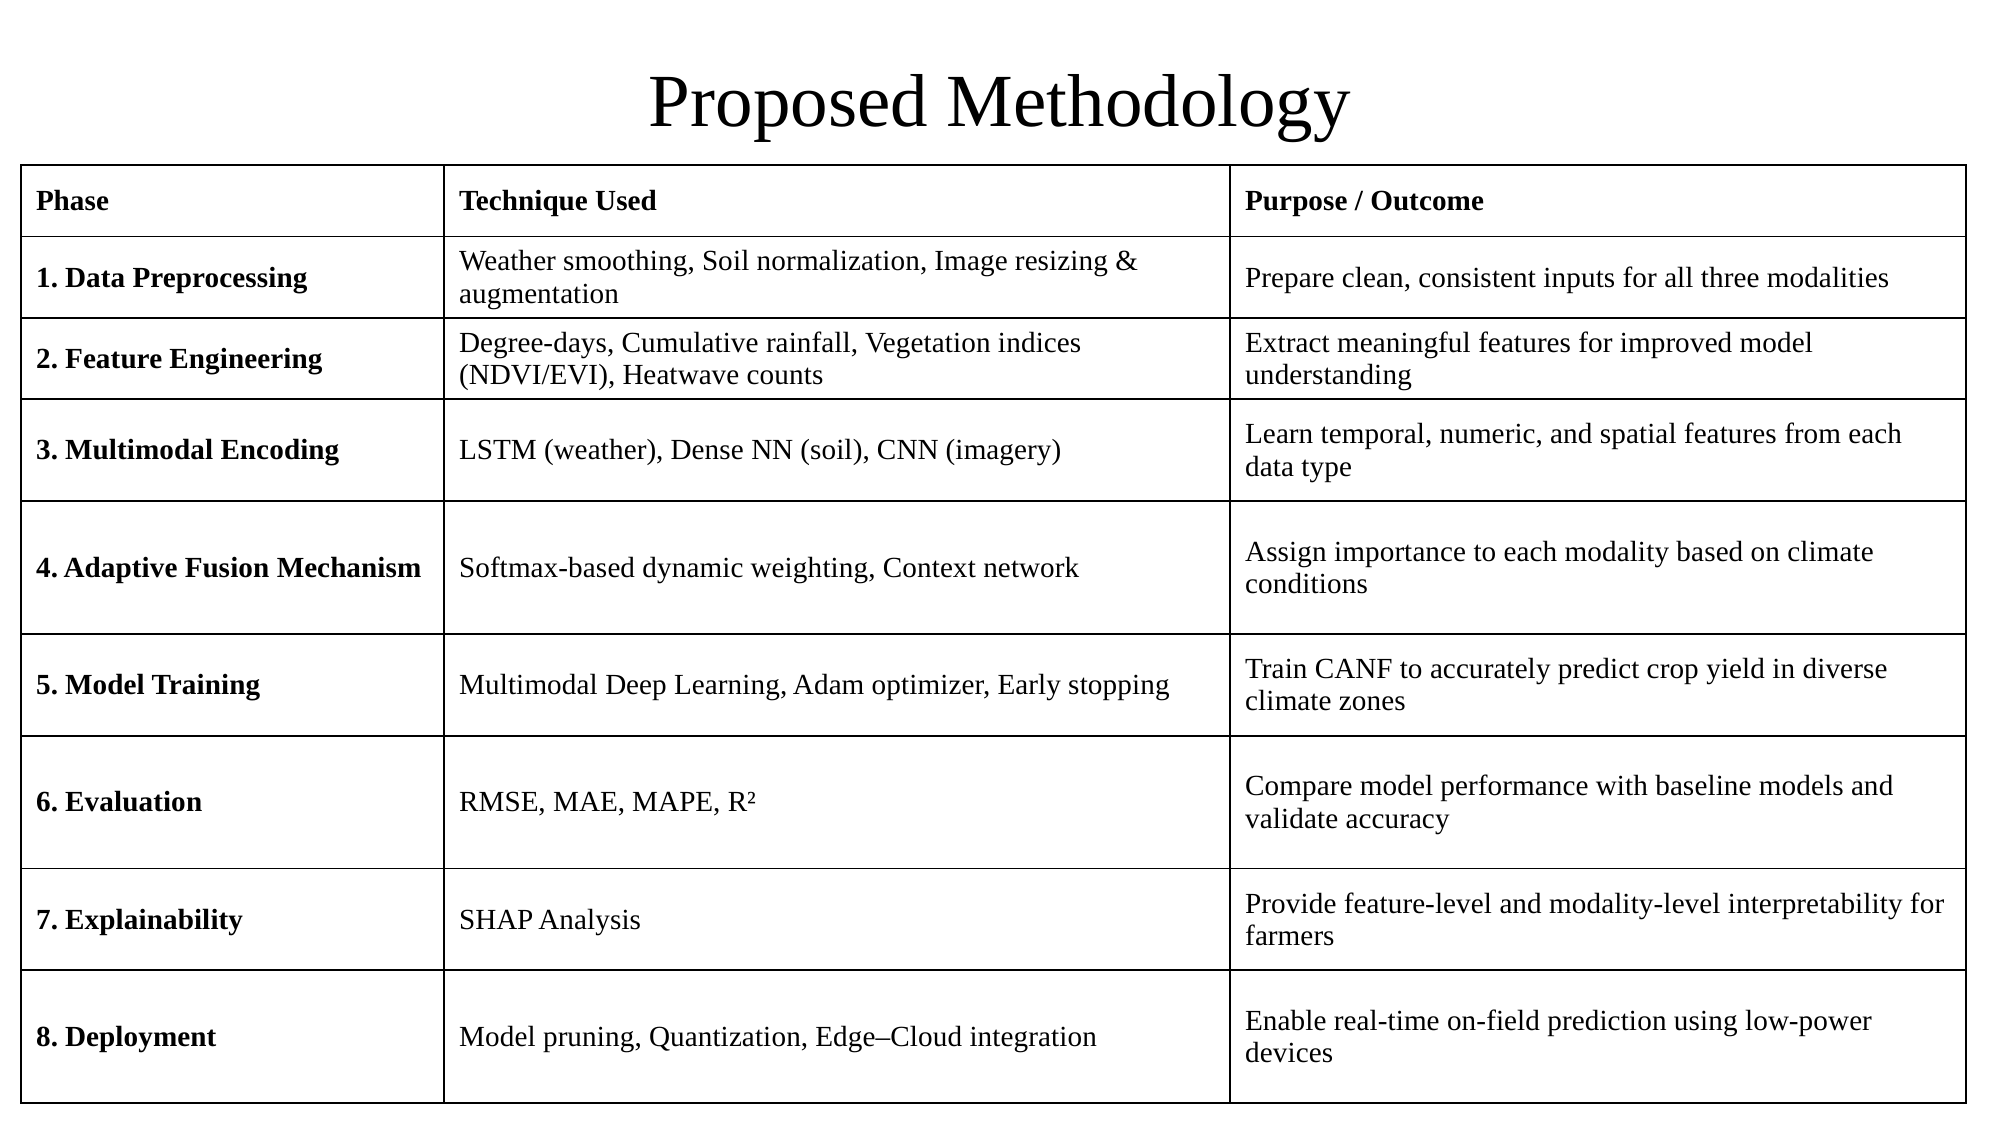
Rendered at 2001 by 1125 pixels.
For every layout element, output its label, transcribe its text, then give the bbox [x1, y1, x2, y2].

table_cell 3. Multimodal Encoding [22, 400, 443, 500]
table_cell 1. Data Preprocessing [22, 237, 443, 317]
table_cell Degree-days, Cumulative rainfall, Vegetation indices (NDVI/EVI), Heatwave counts [445, 319, 1229, 398]
table_cell Enable real-time on-field prediction using low-power devices [1231, 971, 1965, 1102]
table_cell Weather smoothing, Soil normalization, Image resizing & augmentation [445, 237, 1229, 317]
table_cell 4. Adaptive Fusion Mechanism [22, 502, 443, 633]
table_cell Compare model performance with baseline models and validate accuracy [1231, 737, 1965, 868]
table_cell 6. Evaluation [22, 737, 443, 868]
table_cell Model pruning, Quantization, Edge–Cloud integration [445, 971, 1229, 1102]
table_cell Softmax-based dynamic weighting, Context network [445, 502, 1229, 633]
table_cell 2. Feature Engineering [22, 319, 443, 398]
table_cell LSTM (weather), Dense NN (soil), CNN (imagery) [445, 400, 1229, 500]
title Proposed Methodology [549, 38, 1450, 164]
table_cell Prepare clean, consistent inputs for all three modalities [1231, 237, 1965, 317]
table_cell 8. Deployment [22, 971, 443, 1102]
table_cell RMSE, MAE, MAPE, R² [445, 737, 1229, 868]
table_header Phase [22, 166, 443, 236]
table_cell Train CANF to accurately predict crop yield in diverse climate zones [1231, 635, 1965, 735]
table_cell 5. Model Training [22, 635, 443, 735]
table_header Purpose / Outcome [1231, 166, 1965, 236]
table_cell Provide feature-level and modality-level interpretability for farmers [1231, 869, 1965, 969]
table_cell SHAP Analysis [445, 869, 1229, 969]
table_cell Learn temporal, numeric, and spatial features from each data type [1231, 400, 1965, 500]
table_cell Assign importance to each modality based on climate conditions [1231, 502, 1965, 633]
table_cell Multimodal Deep Learning, Adam optimizer, Early stopping [445, 635, 1229, 735]
table_header Technique Used [445, 166, 1229, 236]
table_cell 7. Explainability [22, 869, 443, 969]
table_cell Extract meaningful features for improved model understanding [1231, 319, 1965, 398]
